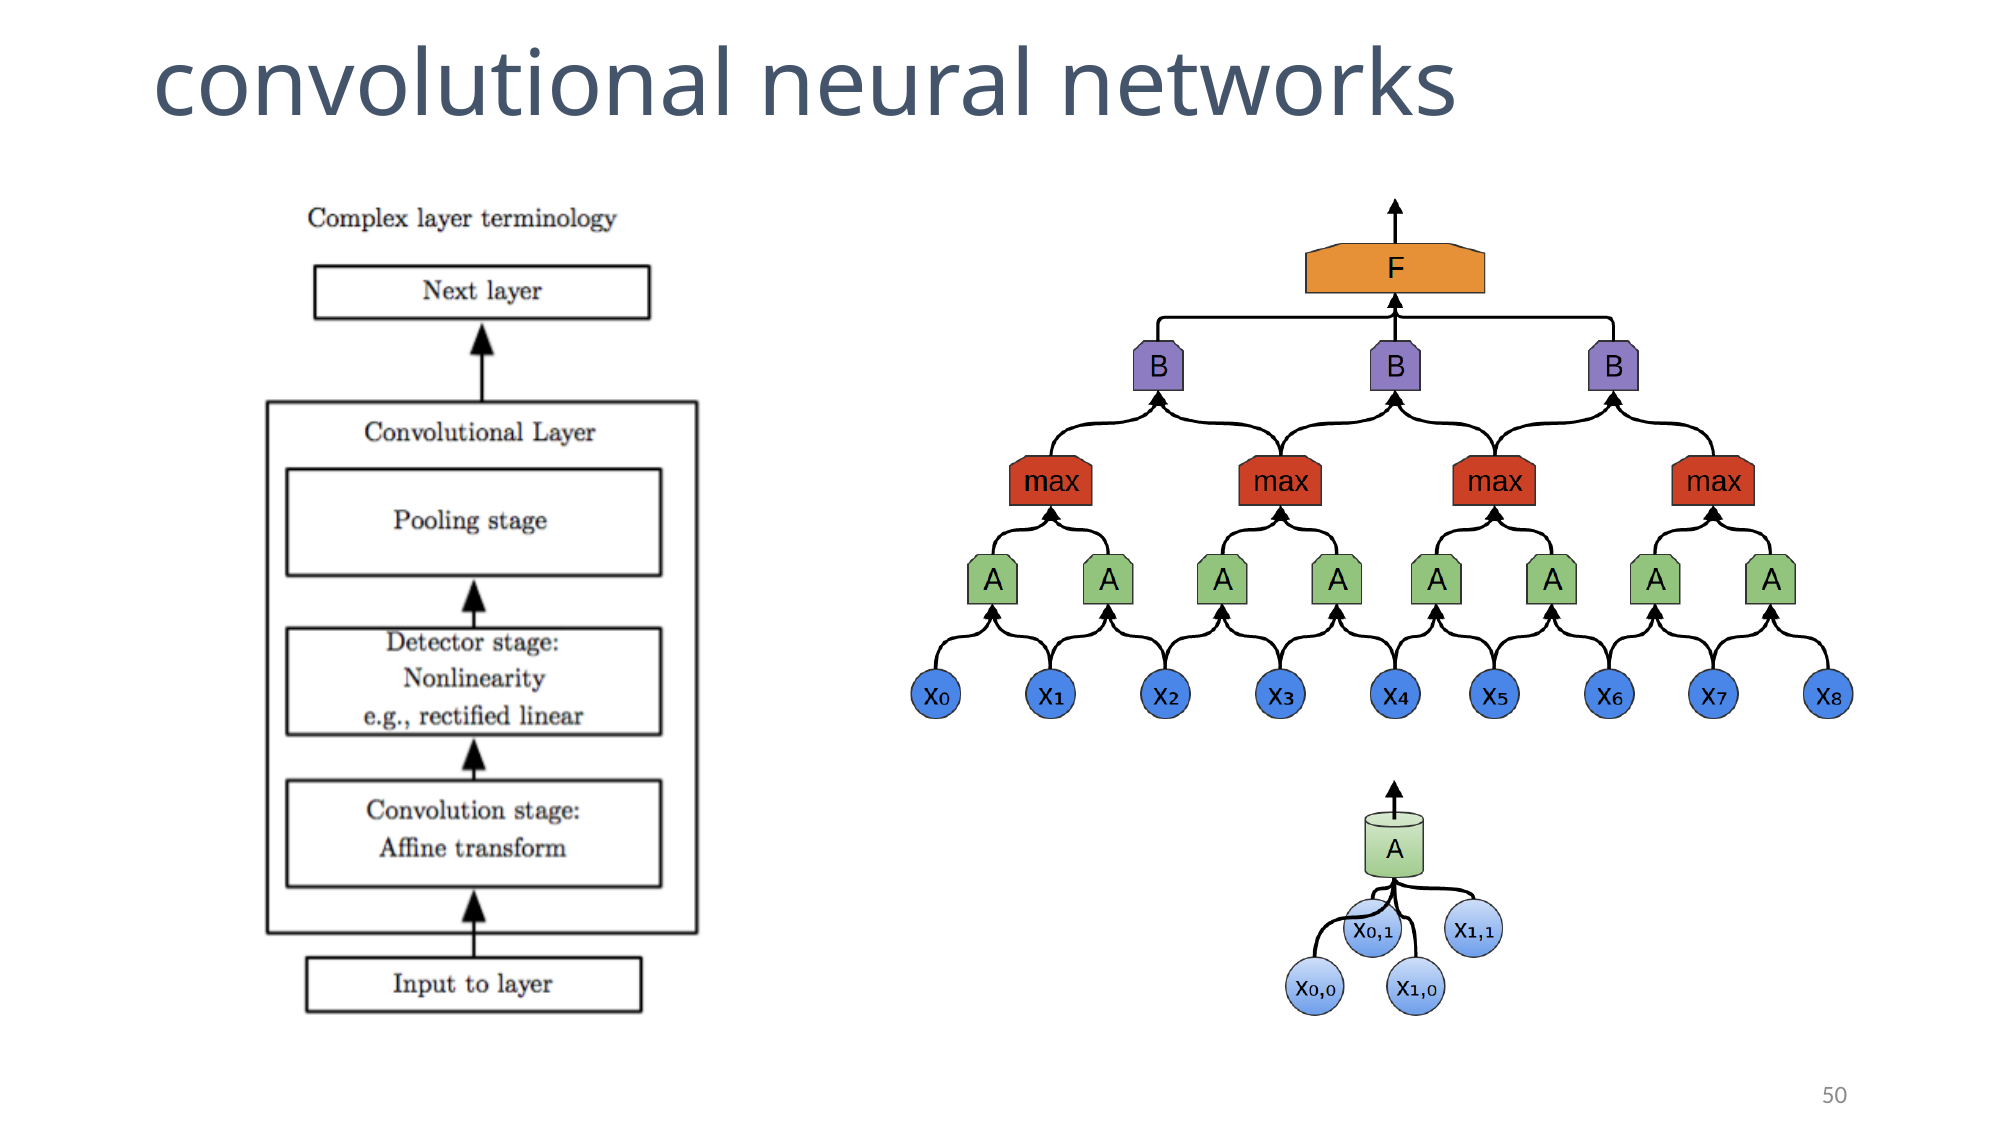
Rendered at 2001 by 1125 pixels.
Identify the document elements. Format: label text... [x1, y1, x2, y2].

title convolutional neural networks [137, 2, 1863, 170]
slide_number 50 [1412, 1064, 1863, 1124]
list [249, 189, 712, 1040]
picture [1201, 764, 1586, 1022]
picture [897, 189, 1863, 723]
